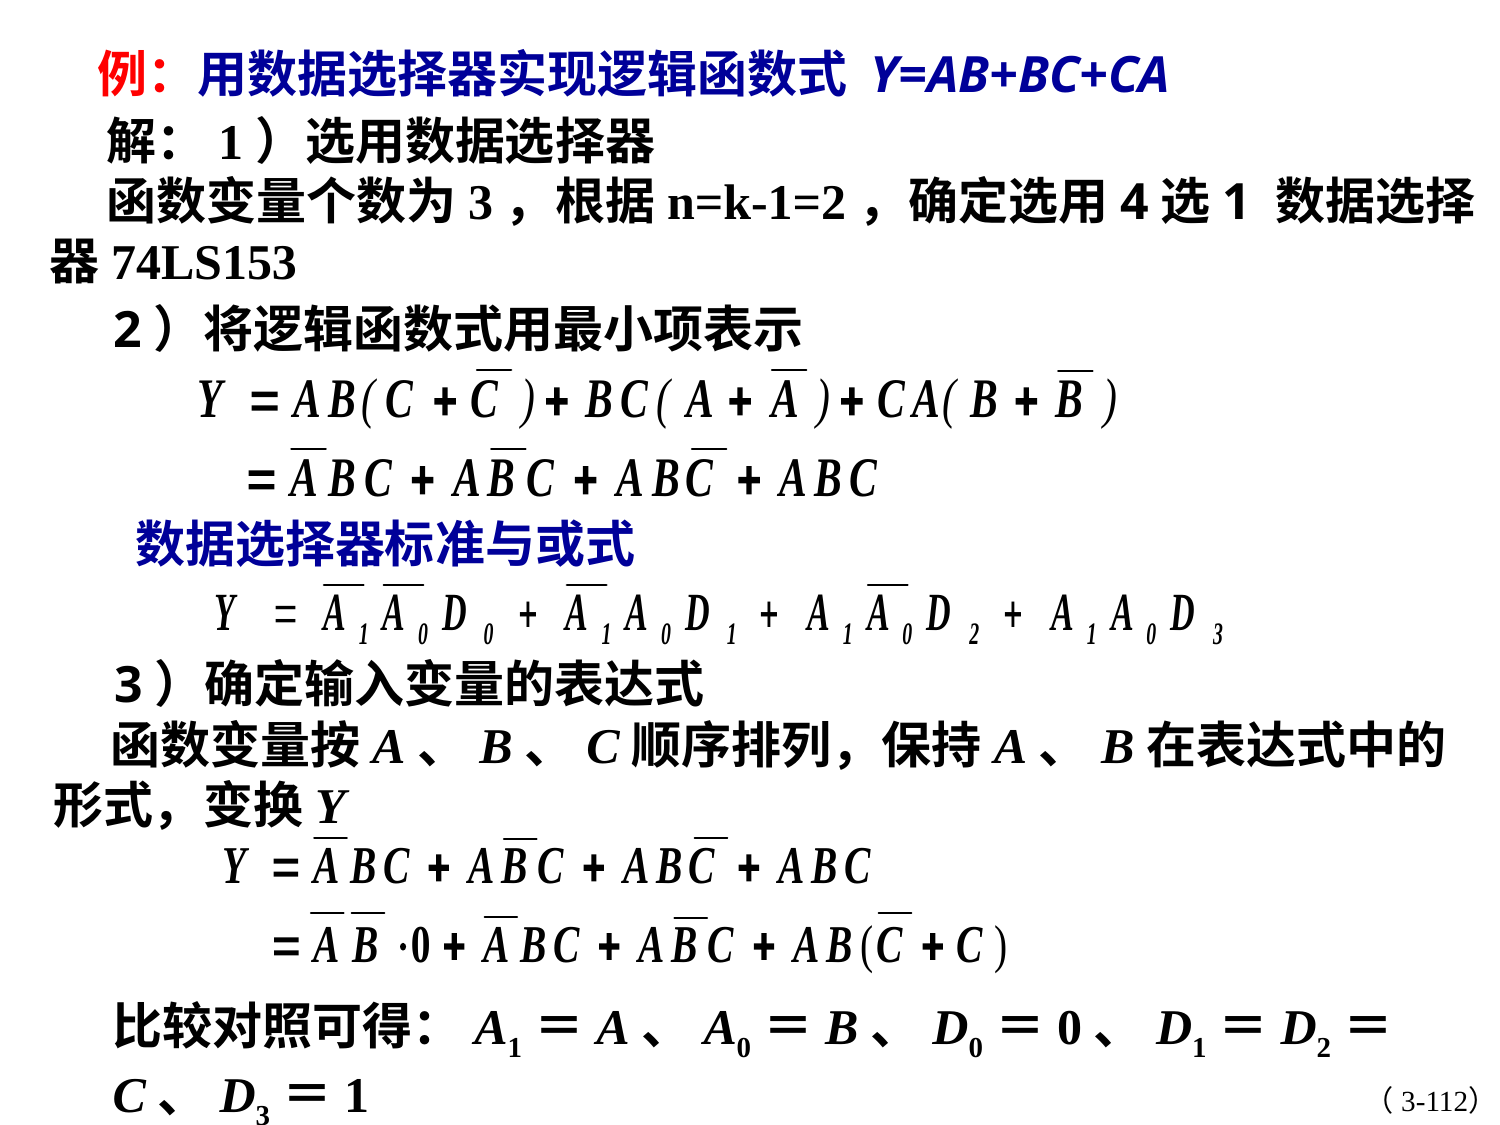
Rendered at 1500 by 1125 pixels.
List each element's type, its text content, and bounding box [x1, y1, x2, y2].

text_box 比较对照可得：A1＝A、A0＝B、D0＝0、D1＝D2＝C、D3＝1 [112, 994, 1454, 1125]
text_box 2）将逻辑函数式用最小项表示 [98, 291, 1067, 365]
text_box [218, 827, 1014, 983]
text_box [210, 572, 1237, 655]
text_box 3）确定输入变量的表达式 函数变量按A、B、C顺序排列，保持A、B在表达式中的形式，变换Y [53, 643, 1479, 834]
text_box 例：用数据选择器实现逻辑函数式 Y=AB+BC+CA [82, 23, 1447, 110]
text_box 解：1）选用数据选择器 函数变量个数为3，根据n=k-1=2，确定选用4选1 数据选择器74LS153 [49, 110, 1477, 291]
text_box 数据选择器标准与或式 [120, 505, 837, 581]
slide_number （3-112） [1454, 1074, 1500, 1125]
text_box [193, 355, 1125, 516]
